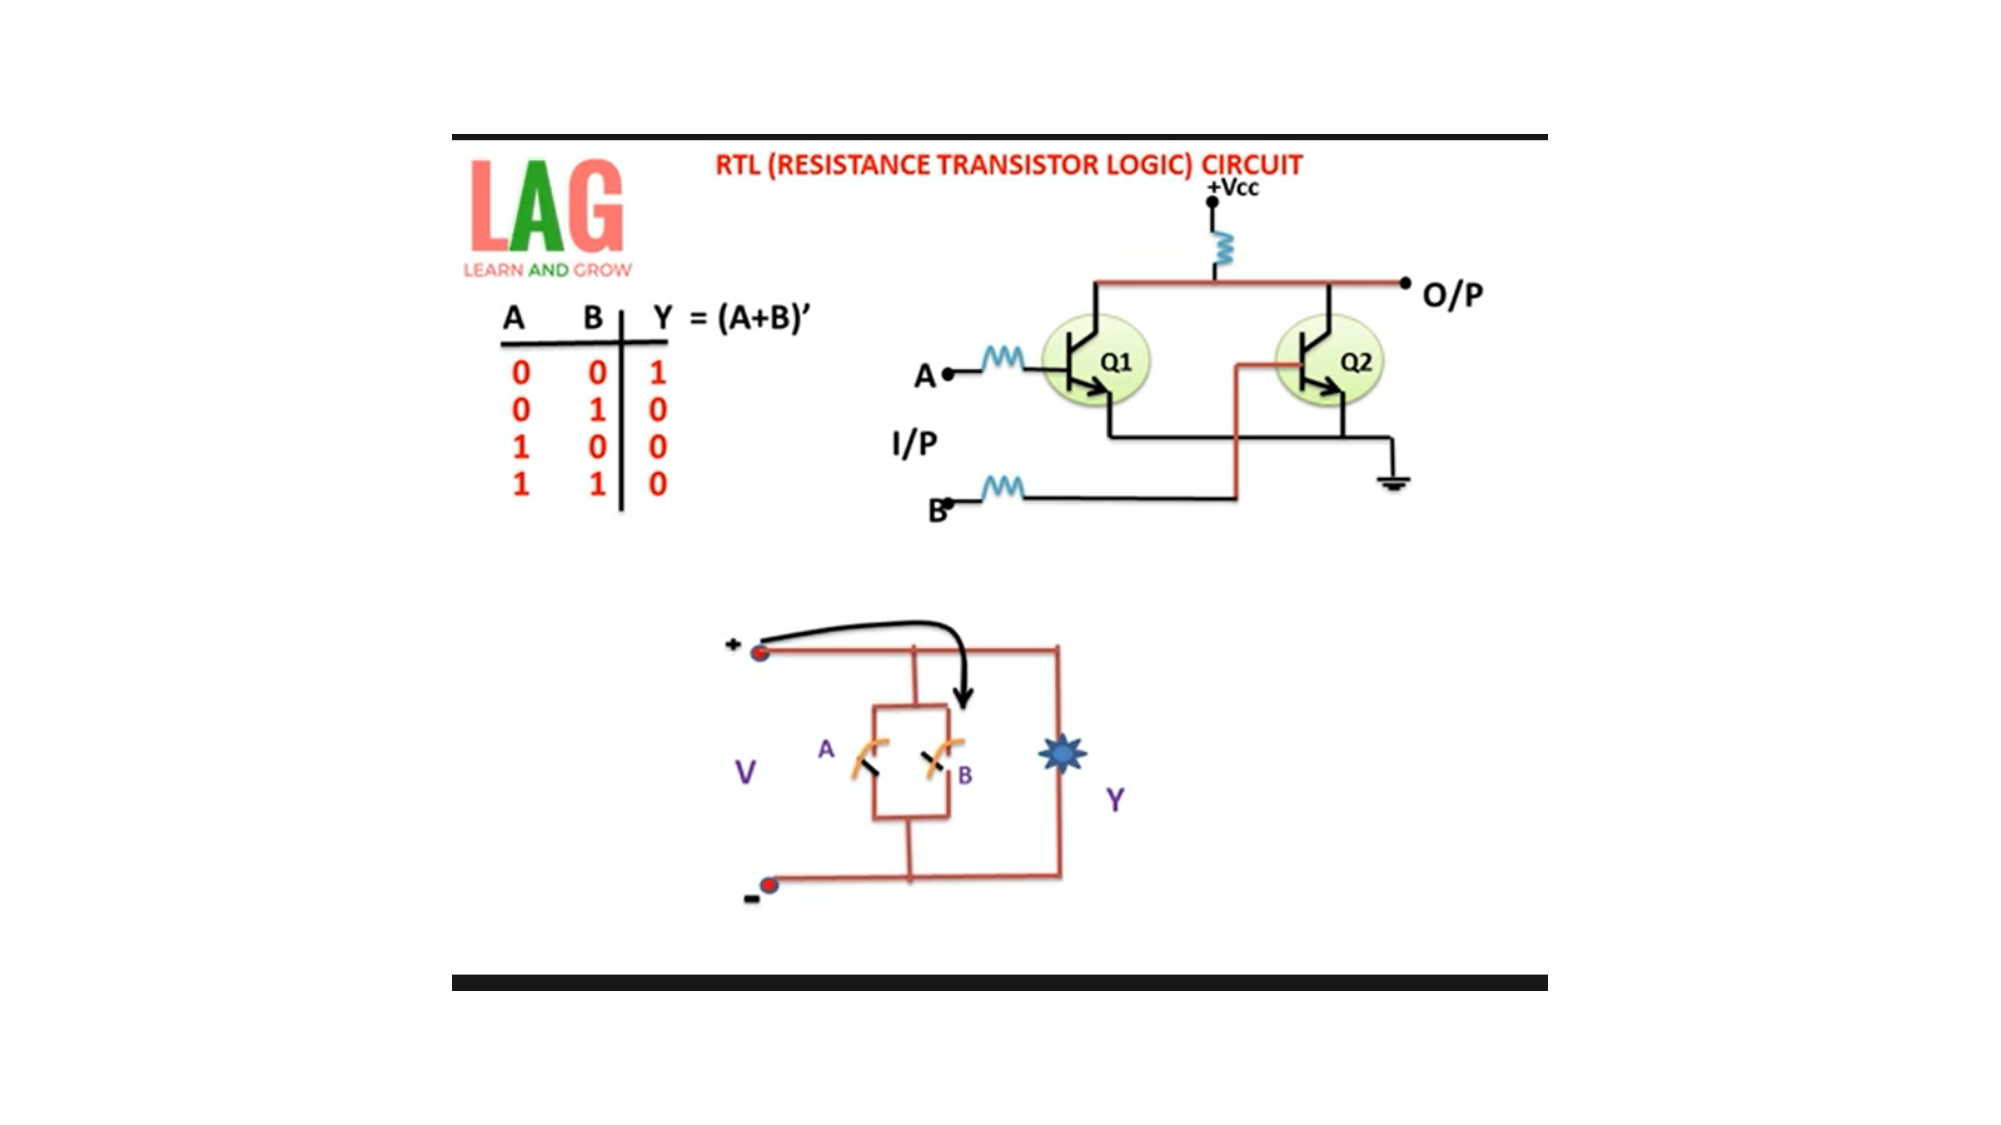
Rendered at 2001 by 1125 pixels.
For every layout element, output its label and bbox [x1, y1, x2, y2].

picture [452, 134, 1548, 991]
